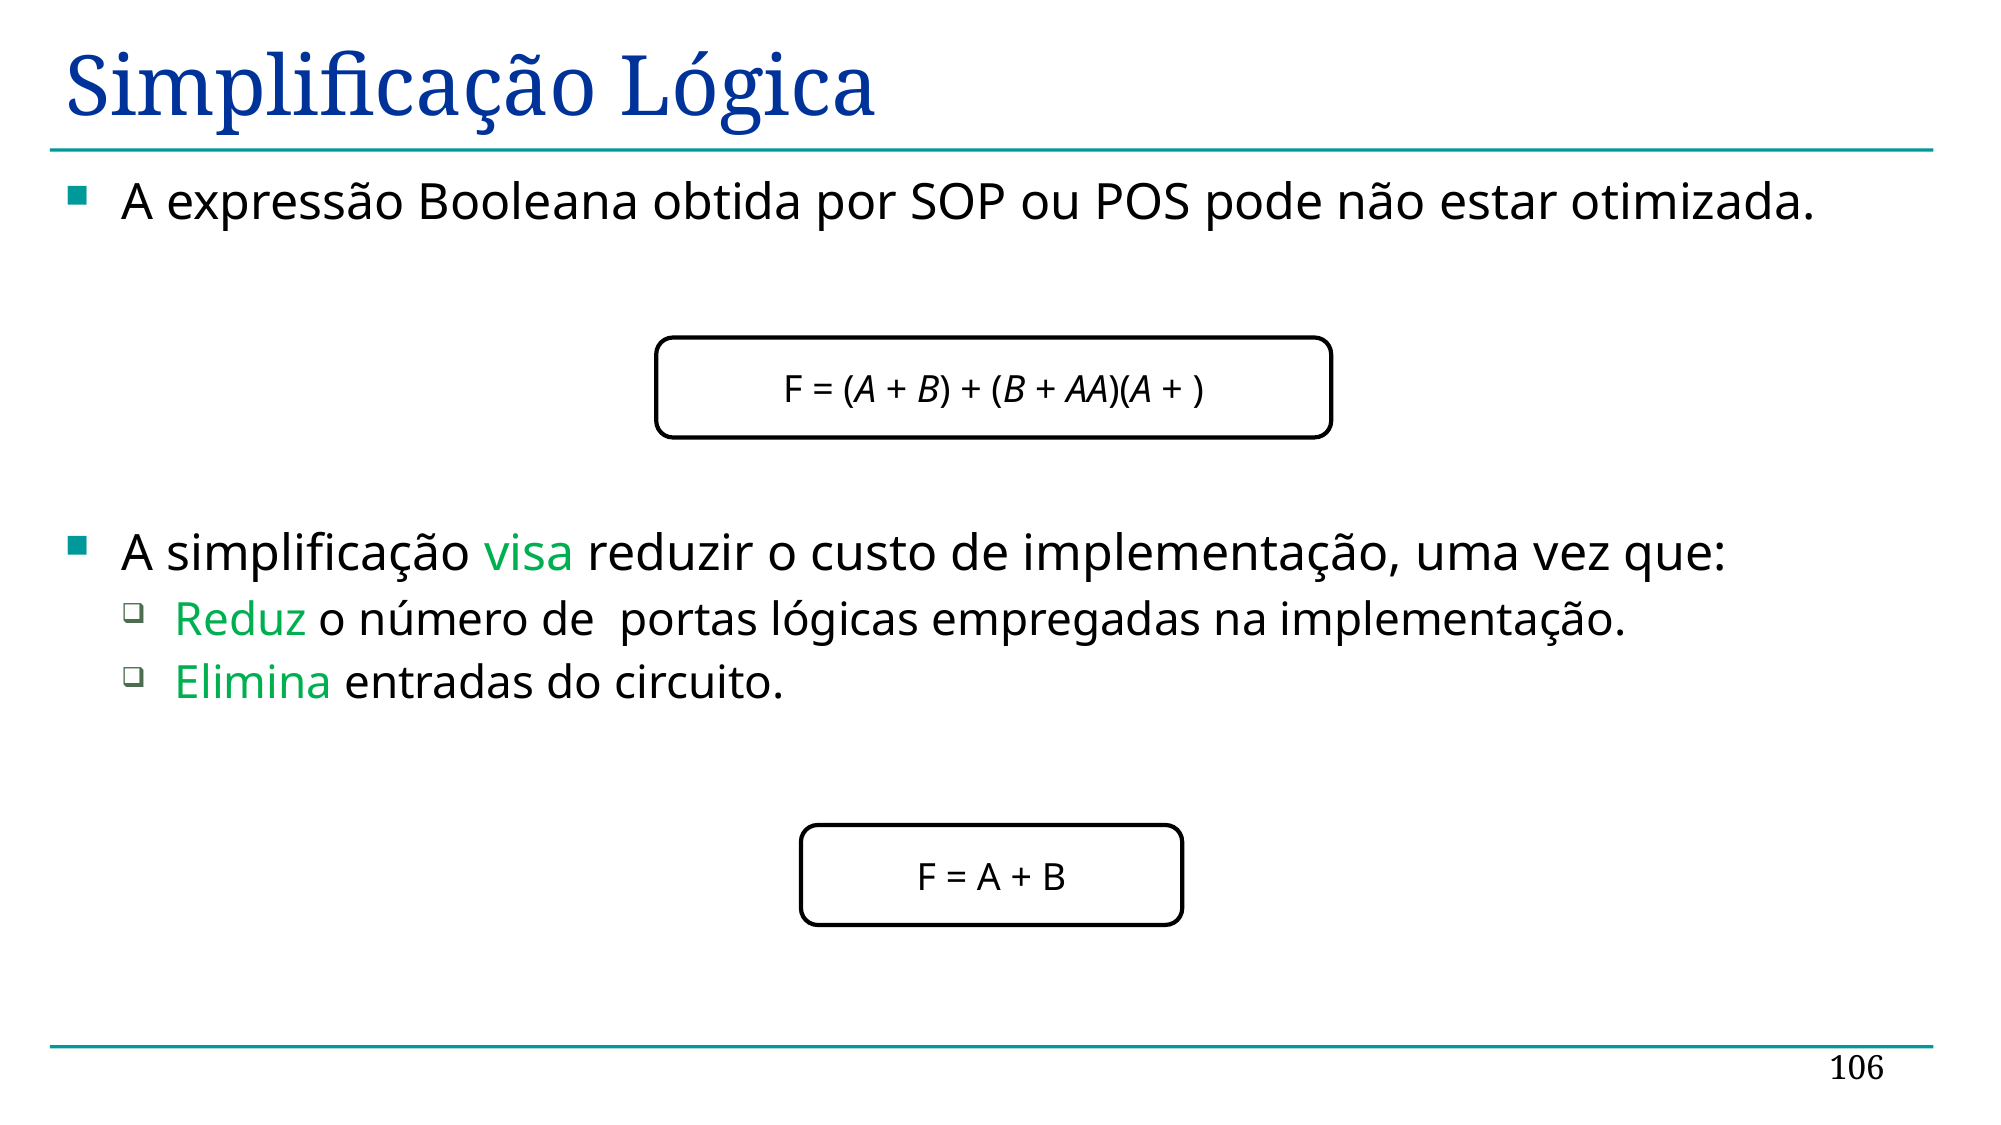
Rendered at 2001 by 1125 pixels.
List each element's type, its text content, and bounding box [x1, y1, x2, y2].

list A expressão Booleana obtida por SOP ou POS pode não estar otimizada. A simplificação visa reduzir o custo de implementação, uma vez que: Reduz o número de portas lógicas empregadas na implementação. Elimina entradas do circuito. [49, 162, 1934, 1038]
text_box F = A + B [798, 822, 1185, 928]
slide_number 106 [1433, 1023, 1901, 1100]
title Simplificação Lógica [49, 24, 1934, 162]
